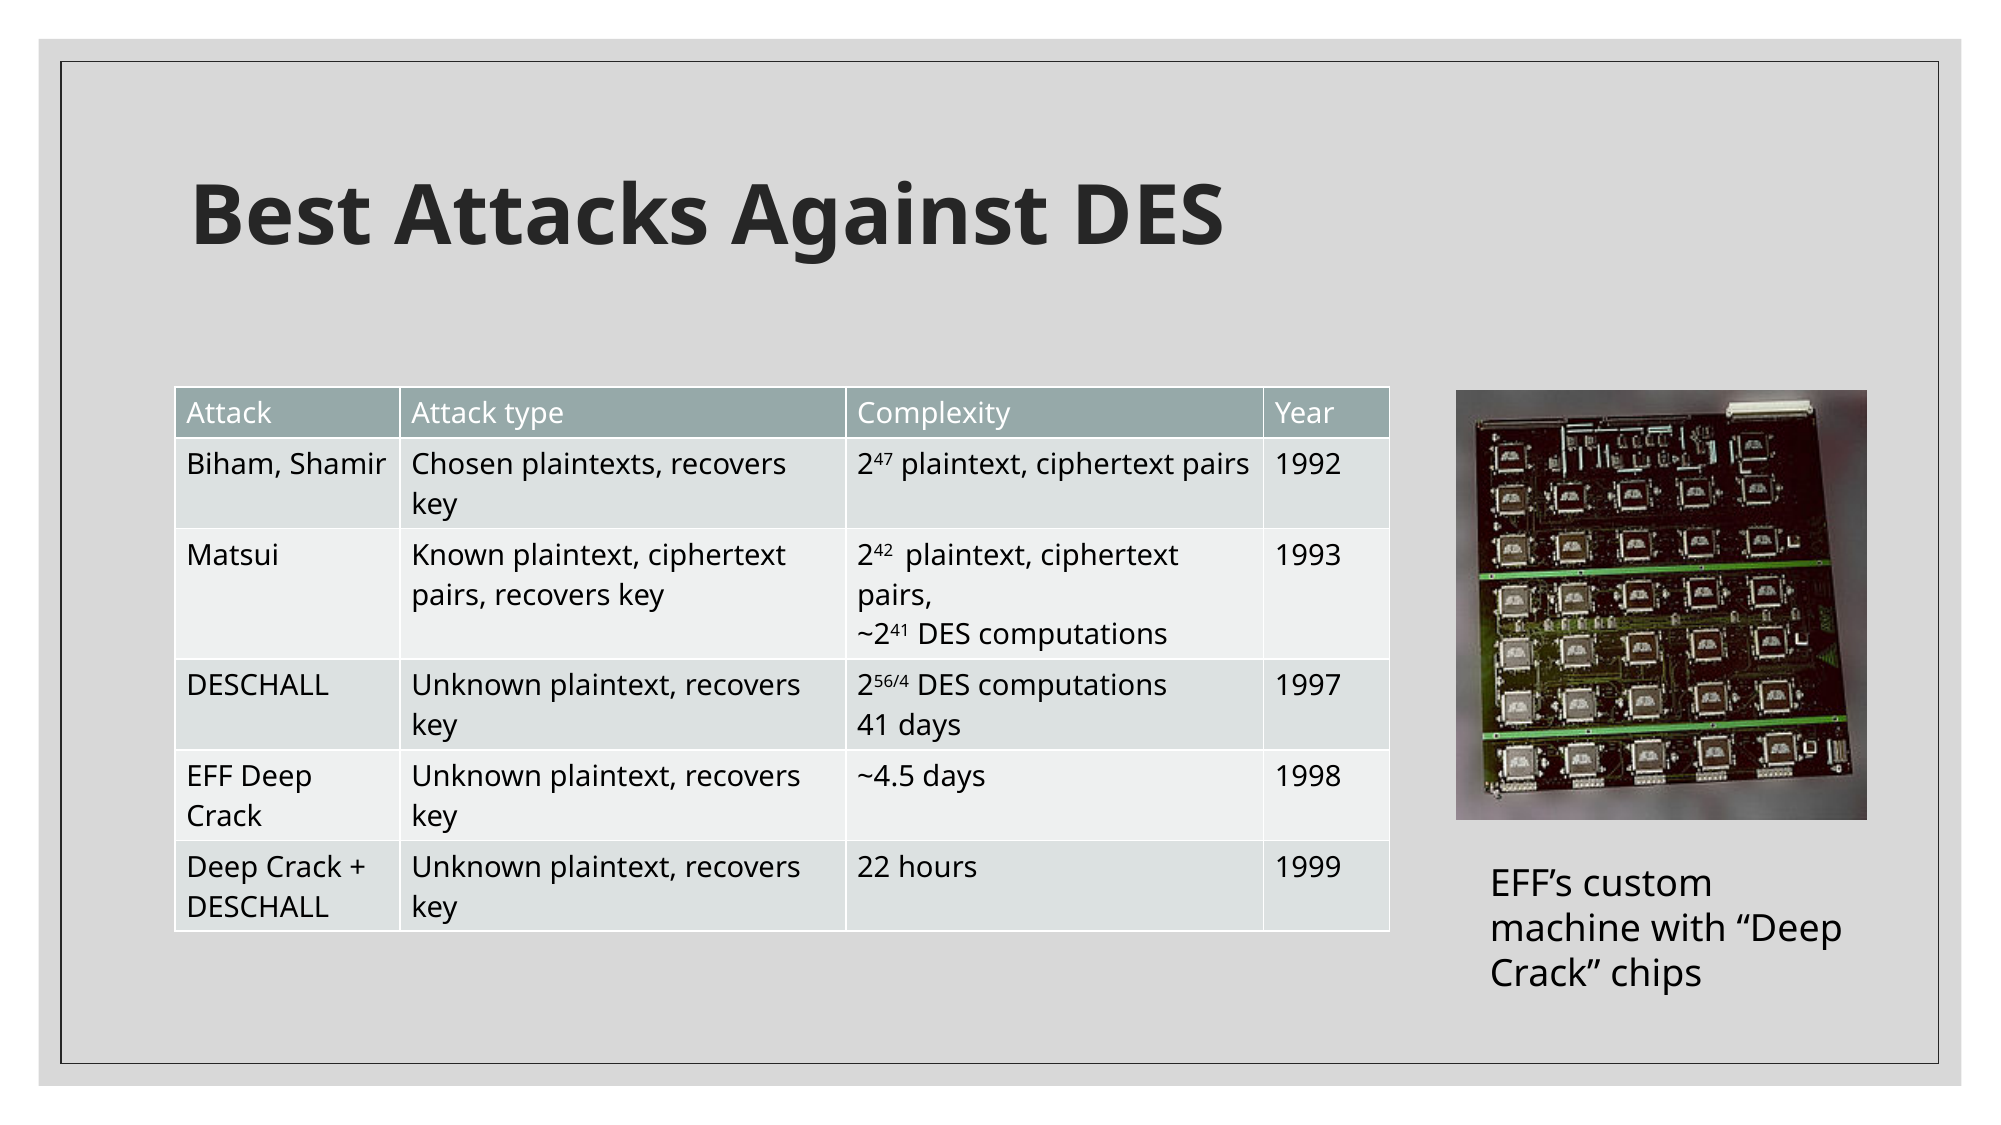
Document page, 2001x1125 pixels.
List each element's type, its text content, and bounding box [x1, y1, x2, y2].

table_cell 1999 [1264, 841, 1389, 930]
table_cell Unknown plaintext, recovers key [401, 841, 845, 930]
table_cell 242 plaintext, ciphertext pairs, ~241 DES computations [847, 529, 1263, 658]
table_cell 1998 [1264, 751, 1389, 840]
table_header Attack [176, 388, 399, 437]
table_cell Known plaintext, ciphertext pairs, recovers key [401, 529, 845, 658]
title Best Attacks Against DES [174, 105, 1825, 331]
table_header Attack type [401, 388, 845, 437]
table_cell EFF Deep Crack [176, 751, 399, 840]
table_cell 256/4 DES computations 41 days [847, 660, 1263, 749]
table_cell Matsui [176, 529, 399, 658]
table_cell 1992 [1264, 439, 1389, 528]
table_cell 247 plaintext, ciphertext pairs [847, 439, 1263, 528]
table_cell Deep Crack + DESCHALL [176, 841, 399, 930]
table_cell Chosen plaintexts, recovers key [401, 439, 845, 528]
table_cell ~4.5 days [847, 751, 1263, 840]
table_header Year [1264, 388, 1389, 437]
table_cell Unknown plaintext, recovers key [401, 660, 845, 749]
table_cell Biham, Shamir [176, 439, 399, 528]
picture [1456, 390, 1867, 820]
table_header Complexity [847, 388, 1263, 437]
table_cell 1997 [1264, 660, 1389, 749]
table_cell 22 hours [847, 841, 1263, 930]
table_cell 1993 [1264, 529, 1389, 658]
text_box EFF’s custom machine with “Deep Crack” chips [1474, 851, 1886, 1001]
table_cell DESCHALL [176, 660, 399, 749]
table_cell Unknown plaintext, recovers key [401, 751, 845, 840]
